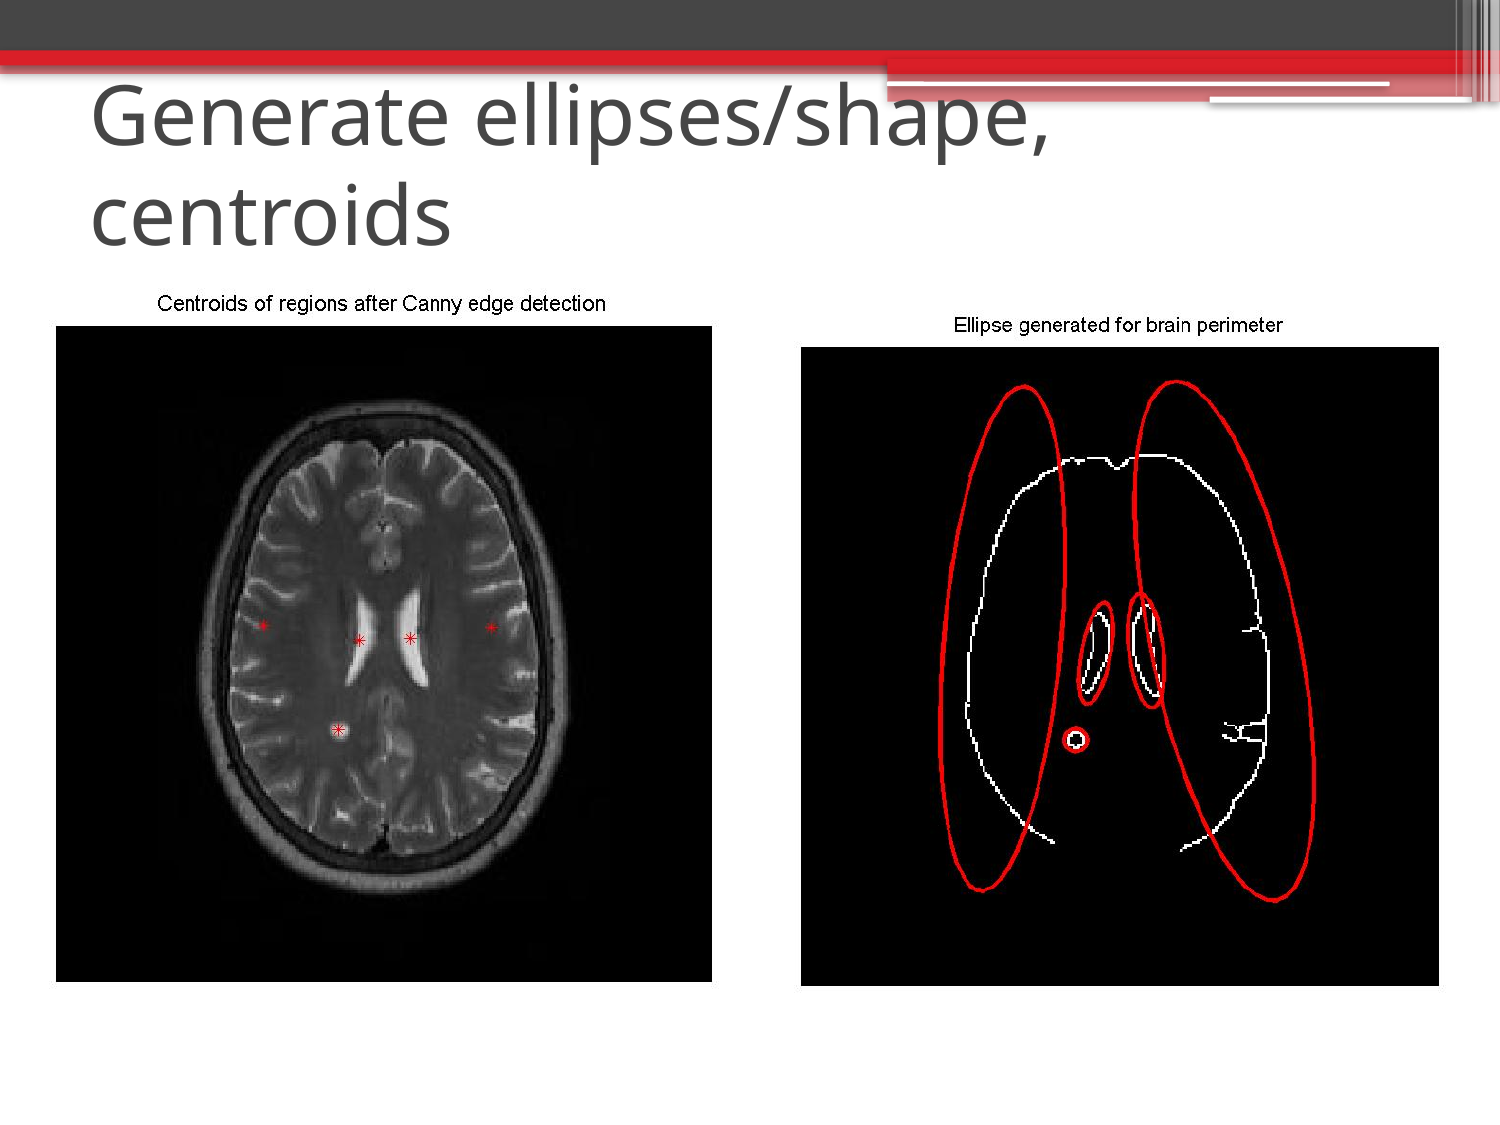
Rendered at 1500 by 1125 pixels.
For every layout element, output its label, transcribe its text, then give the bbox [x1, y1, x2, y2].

picture [24, 249, 1463, 1125]
title Generate ellipses/shape, centroids [75, 75, 1425, 250]
